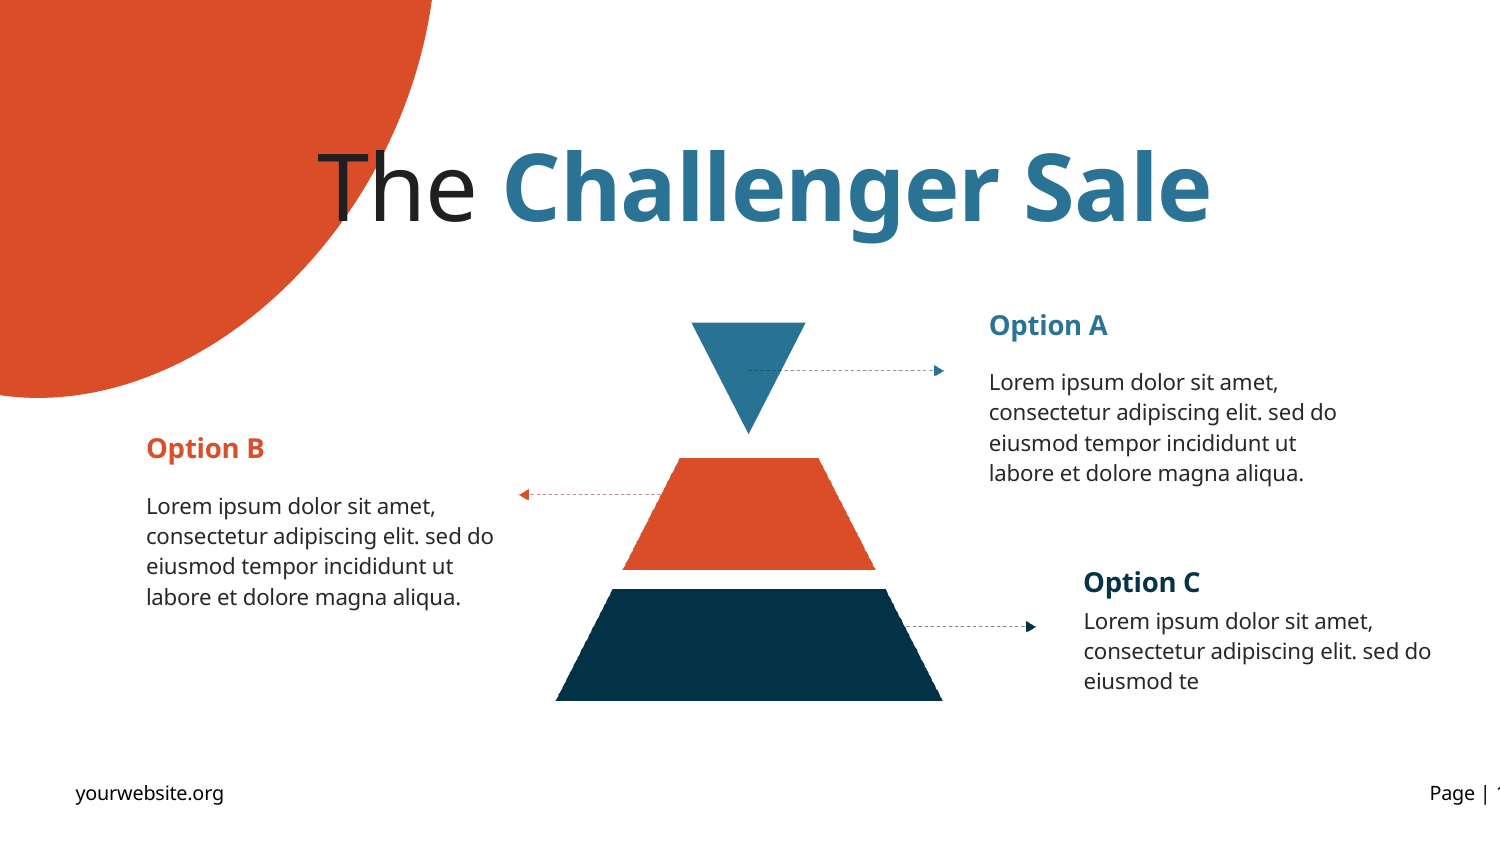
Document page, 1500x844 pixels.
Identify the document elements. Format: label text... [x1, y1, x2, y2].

text_box [0, 0, 432, 398]
text_box Lorem ipsum dolor sit amet, consectetur adipiscing elit. sed do eiusmod tempor incididunt ut labore et dolore magna aliqua. [131, 472, 538, 625]
text_box Option B [131, 422, 321, 464]
text_box yourwebsite.org [60, 774, 481, 805]
text_box Option A [974, 300, 1166, 342]
text_box Page | 10 [1237, 774, 1500, 805]
picture [1029, 621, 1037, 632]
text_box [691, 322, 806, 435]
text_box Lorem ipsum dolor sit amet, consectetur adipiscing elit. sed do eiusmod te [1068, 603, 1475, 695]
text_box The Challenger Sale [302, 99, 1273, 241]
picture [748, 365, 945, 376]
picture [518, 458, 876, 570]
picture [887, 589, 1025, 698]
text_box Option C [1068, 556, 1260, 598]
picture [555, 589, 611, 699]
text_box Lorem ipsum dolor sit amet, consectetur adipiscing elit. sed do eiusmod tempor incididunt ut labore et dolore magna aliqua. [974, 349, 1381, 502]
